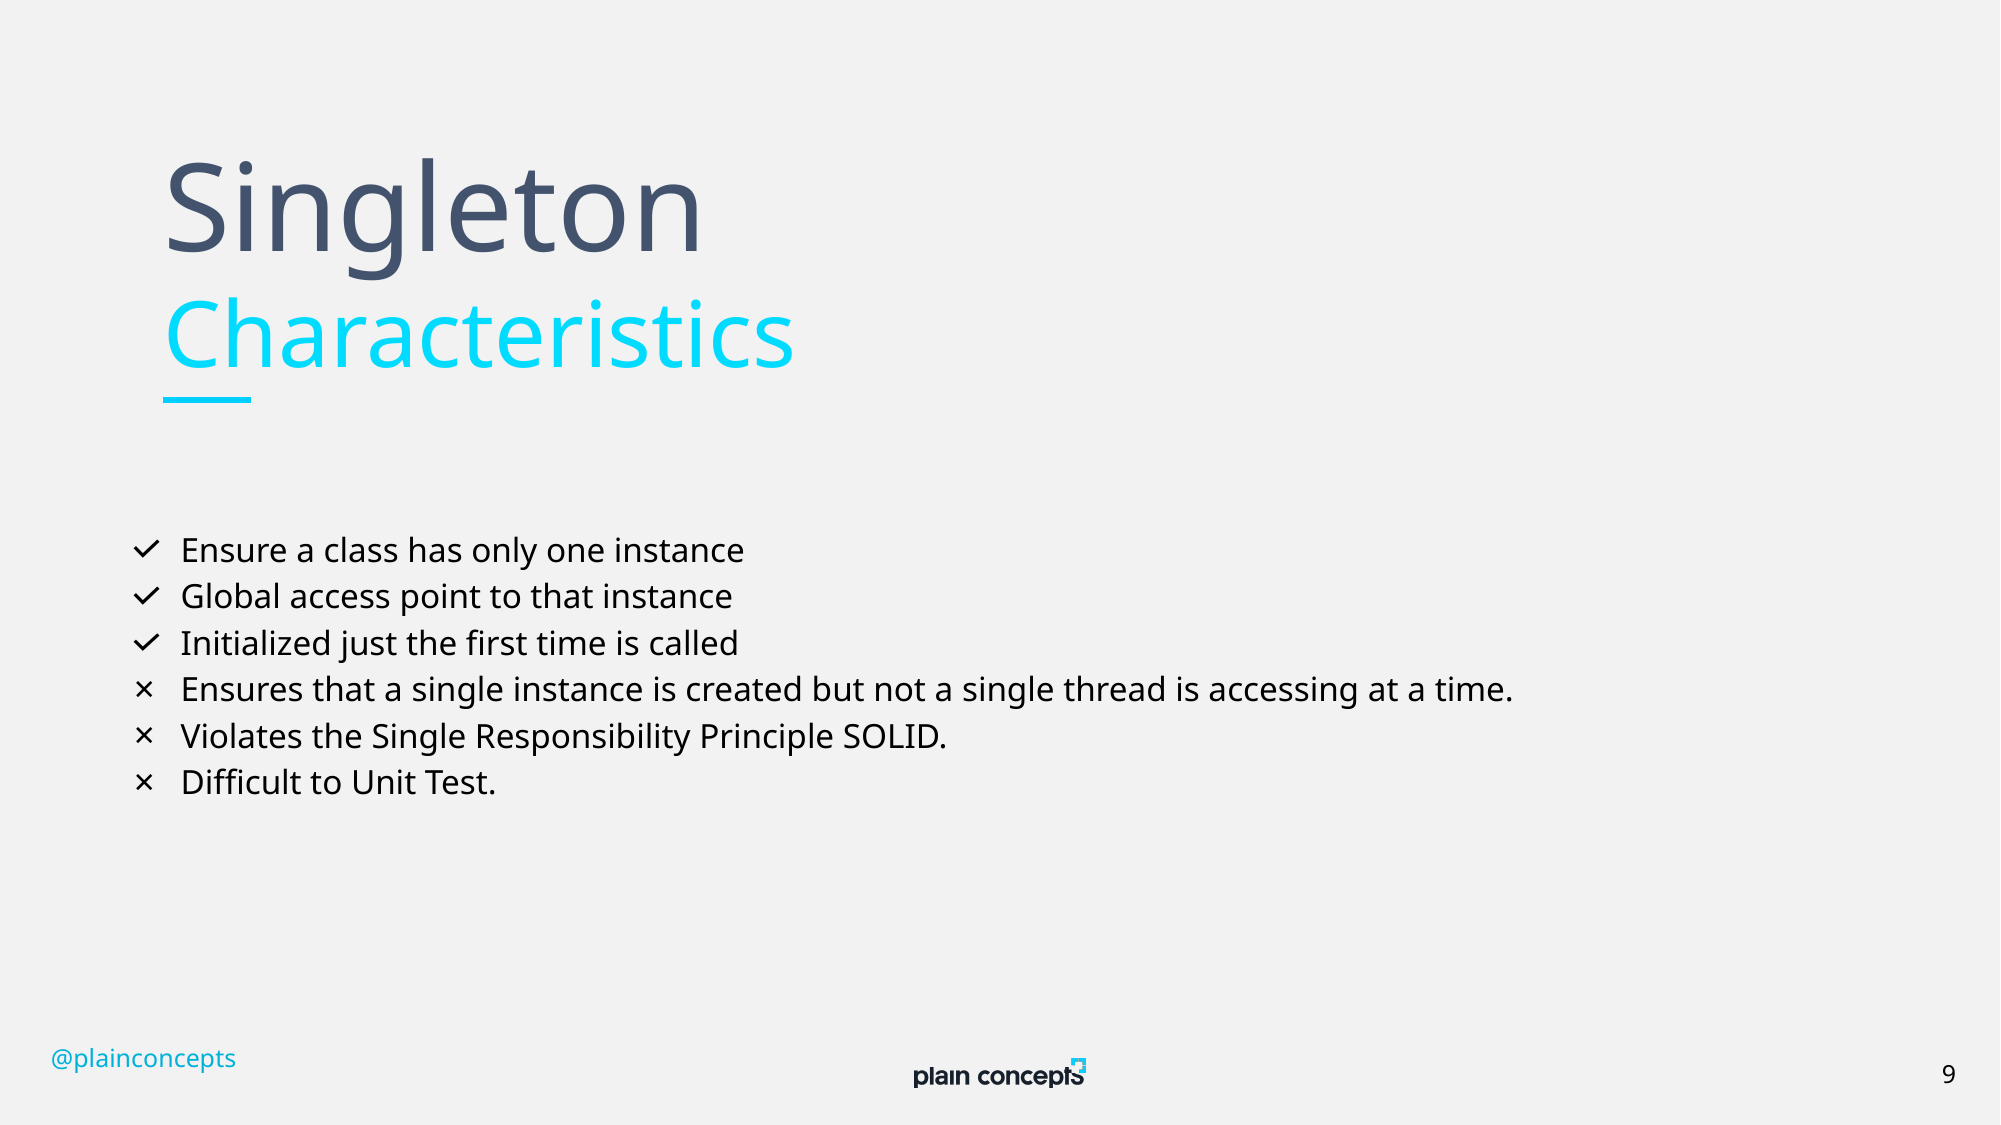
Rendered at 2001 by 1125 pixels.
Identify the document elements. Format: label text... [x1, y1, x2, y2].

title Singleton Characteristics [149, 121, 1342, 441]
text_box [968, 518, 1819, 1043]
picture [914, 1058, 1086, 1088]
footer @plainconcepts [35, 1042, 342, 1103]
list Ensure a class has only one instance Global access point to that instance Initialized just the first time is called Ensures that a single instance is created but not a single thread is accessing at a time. Violates the Single Responsibility Principle SOLID. Difficult to Unit Test. [118, 521, 1856, 1046]
slide_number 9 [1844, 1045, 1971, 1106]
picture [133, 535, 160, 562]
picture [133, 629, 160, 655]
picture [133, 582, 160, 609]
